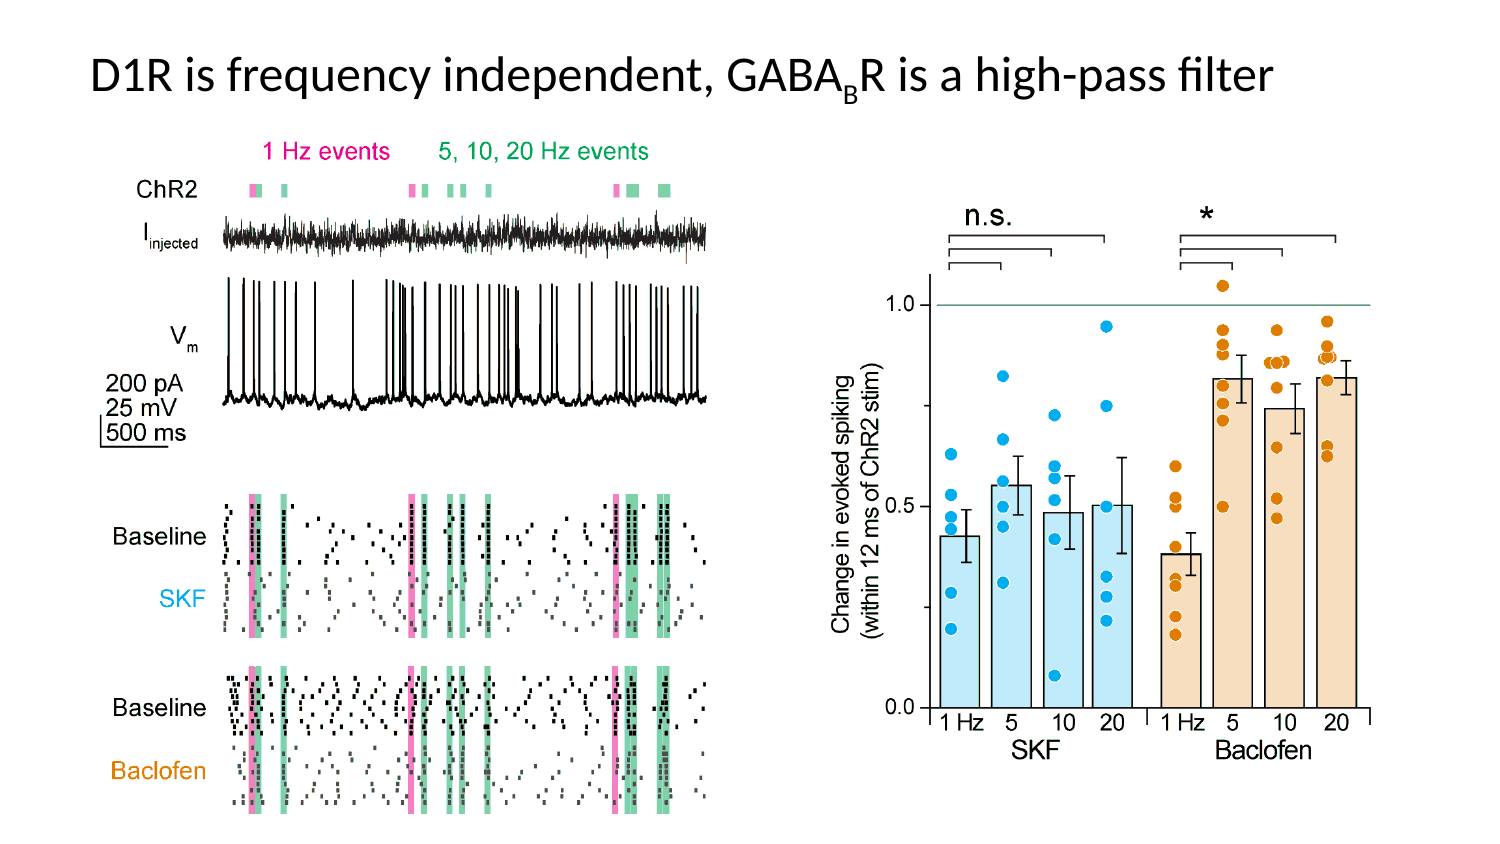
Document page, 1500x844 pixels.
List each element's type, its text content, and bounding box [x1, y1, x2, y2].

picture [818, 195, 1389, 768]
title D1R is frequency independent, GABABR is a high-pass filter [75, 34, 1425, 123]
picture [99, 136, 759, 829]
